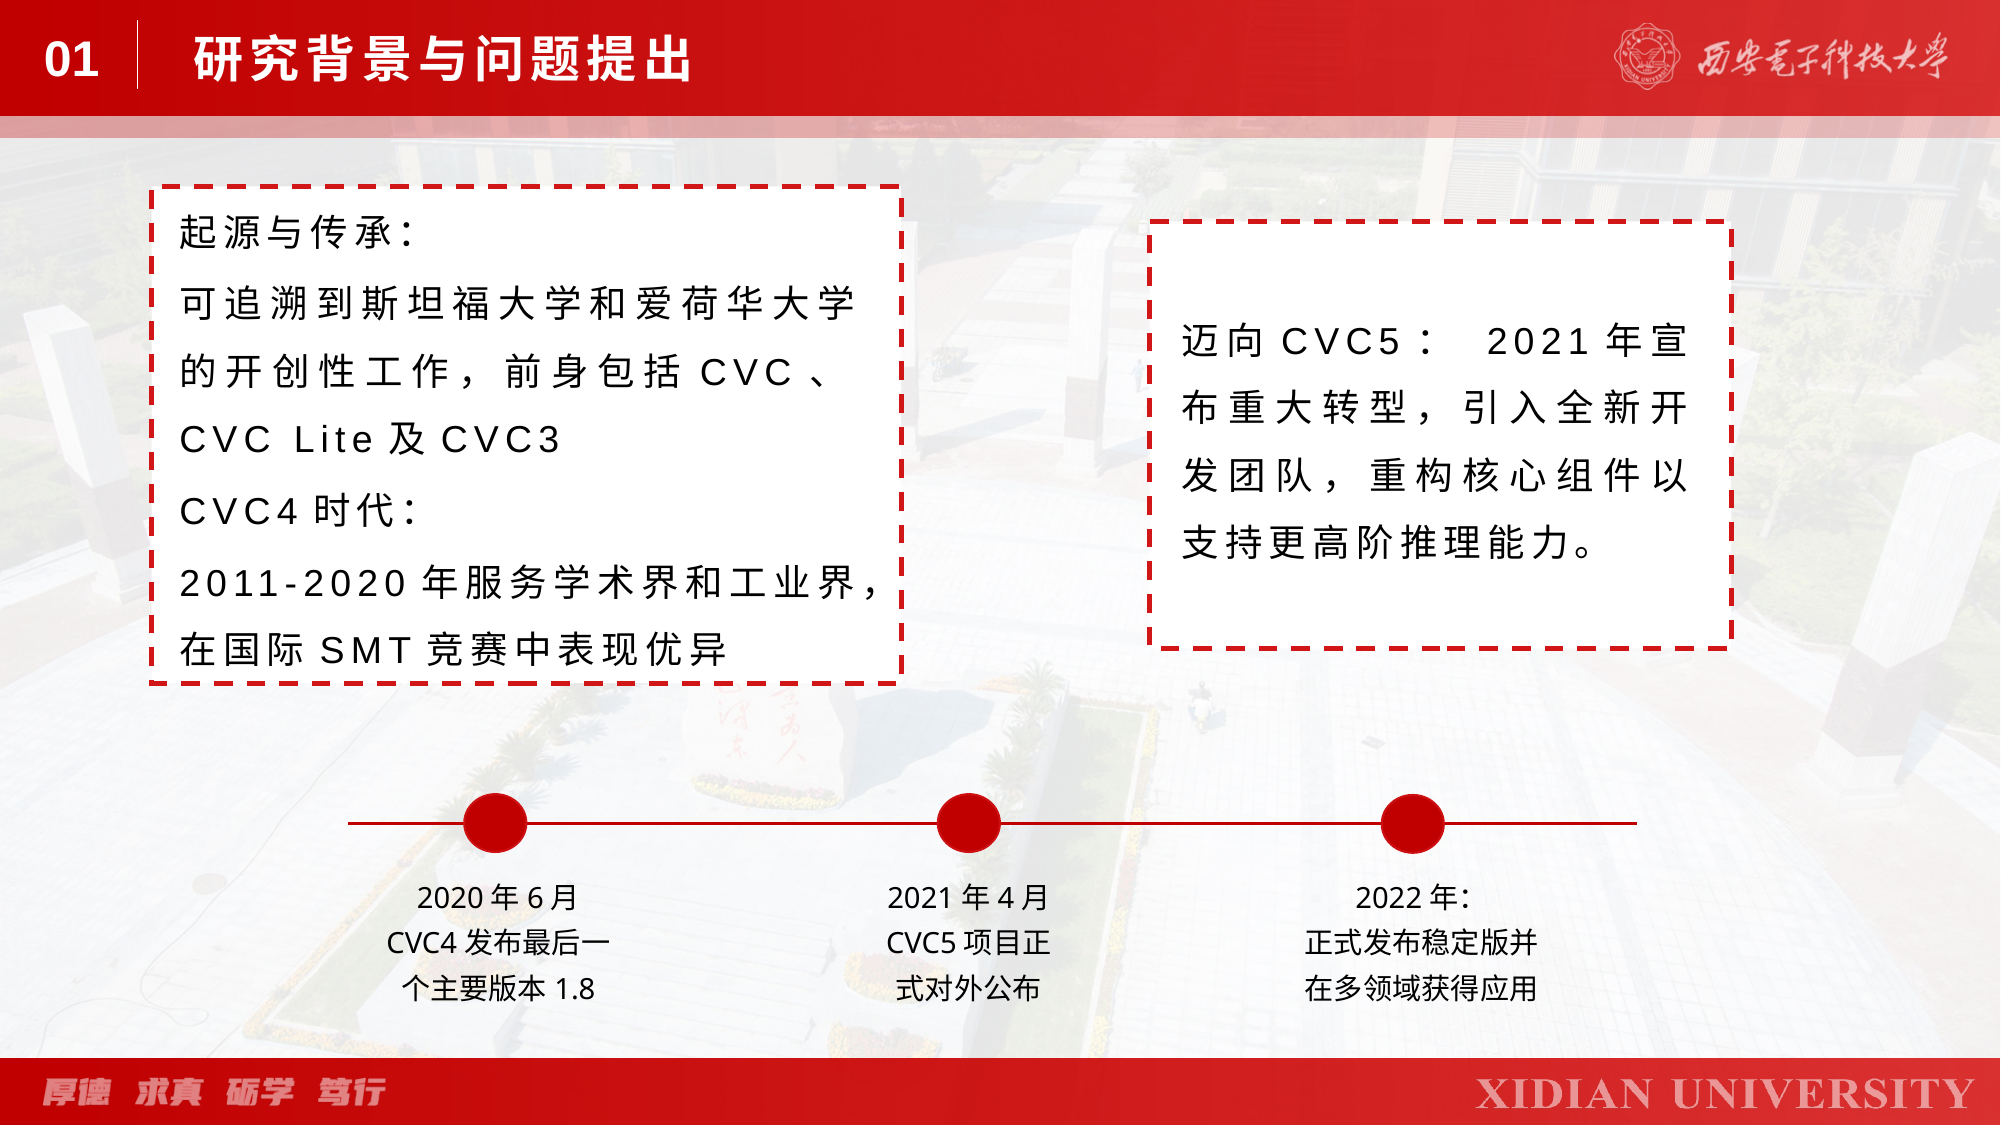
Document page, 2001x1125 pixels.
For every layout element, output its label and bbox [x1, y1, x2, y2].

text_box [21, 22, 1975, 1125]
text_box [0, 0, 2000, 1125]
